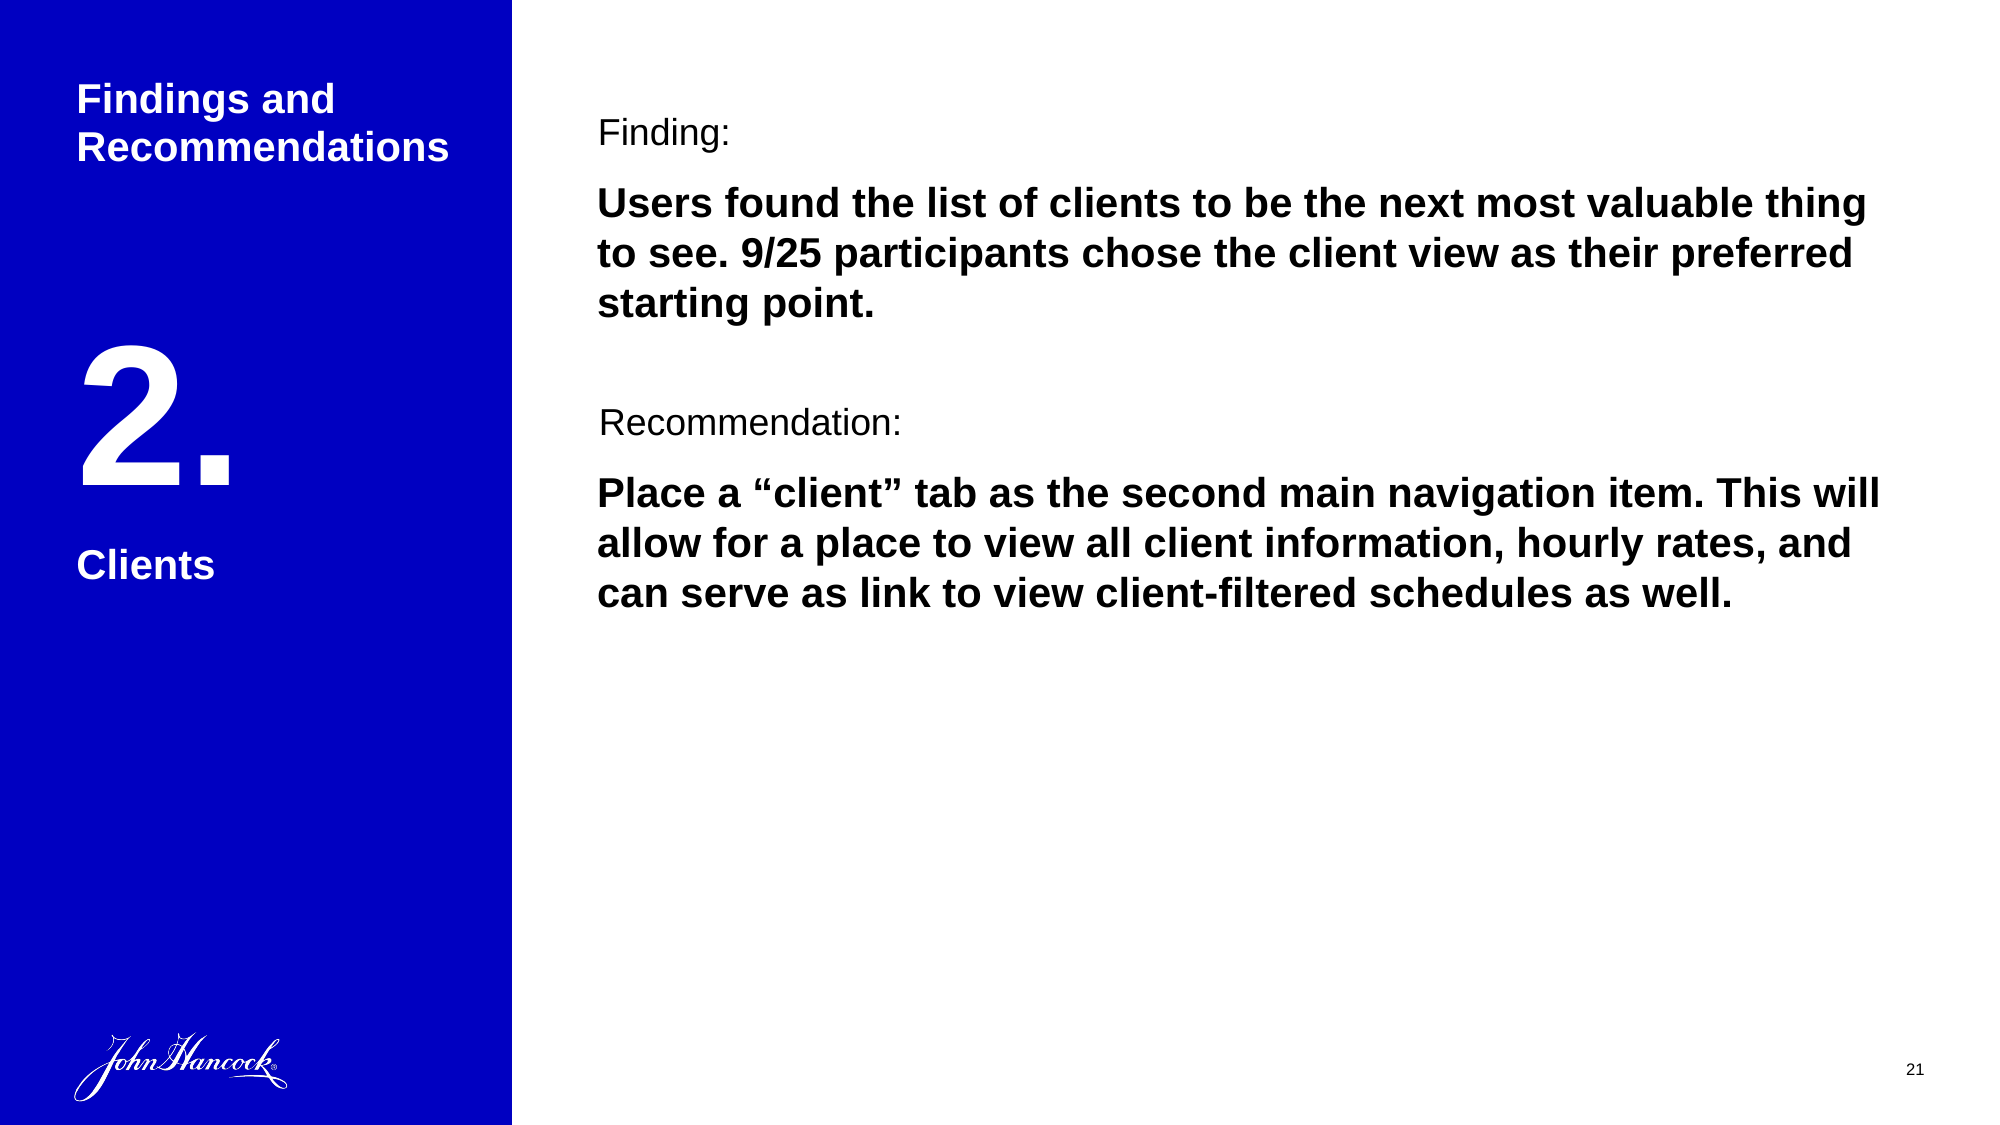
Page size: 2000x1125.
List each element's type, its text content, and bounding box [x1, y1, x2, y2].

slide_number 21 [1878, 1049, 1925, 1079]
text_box Users found the list of clients to be the next most valuable thing to see. 9/25 participants chose the client view as their preferred starting point. [597, 176, 1895, 327]
picture [36, 1018, 325, 1112]
text_box Clients [76, 542, 475, 668]
text_box 2. [76, 302, 475, 505]
text_box Finding: [597, 108, 732, 154]
text_box Place a “client” tab as the second main navigation item. This will allow for a place to view all client information, hourly rates, and can serve as link to view client-filtered schedules as well. [597, 465, 1895, 616]
title Findings and Recommendations [76, 76, 475, 202]
text_box Recommendation: [598, 397, 903, 443]
